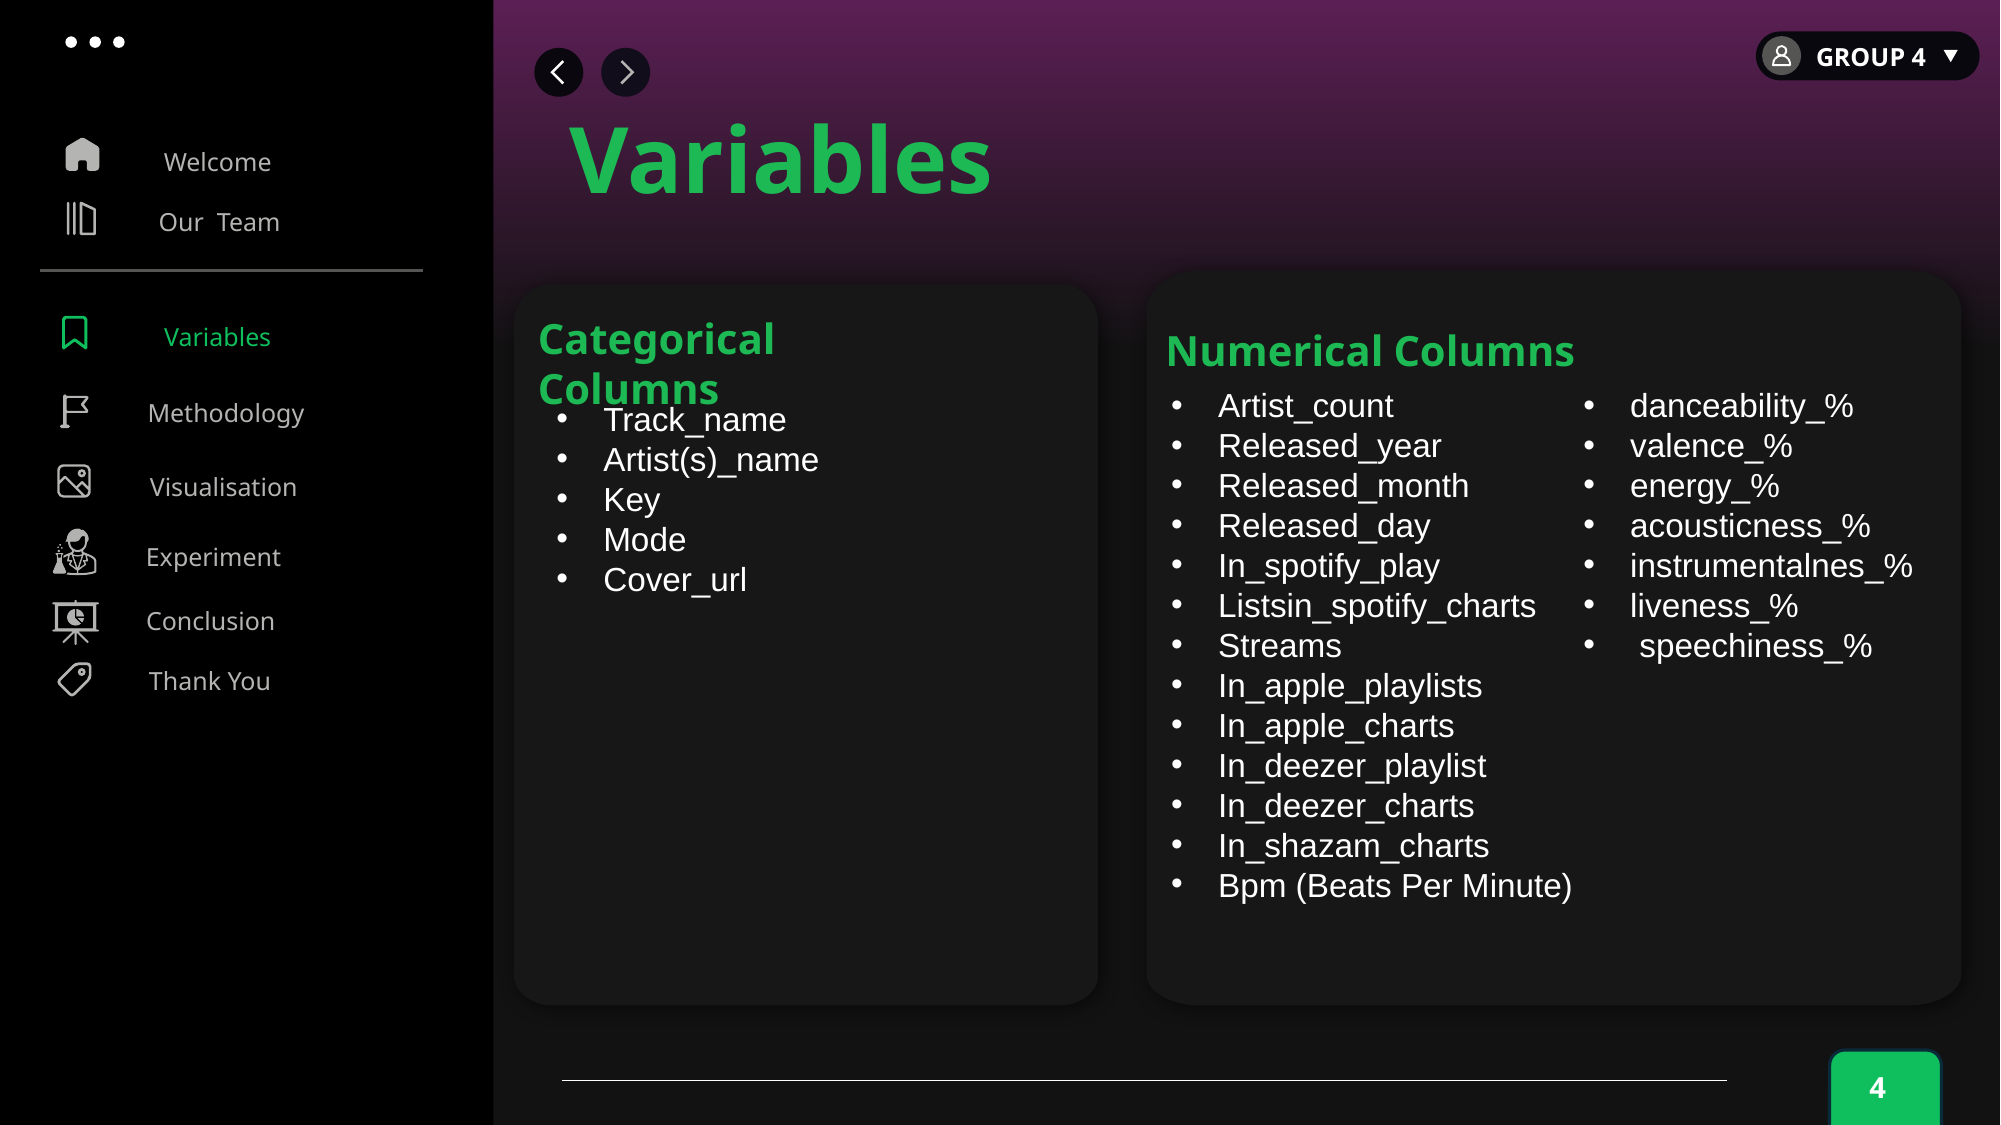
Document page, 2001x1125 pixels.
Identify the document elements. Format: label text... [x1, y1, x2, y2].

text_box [533, 47, 584, 98]
text_box [1754, 29, 1982, 82]
text_box [1827, 1048, 1944, 1125]
text_box Variables [554, 94, 1009, 220]
text_box Methodology [132, 390, 320, 435]
text_box GROUP 4 [1801, 34, 1941, 79]
text_box Track_name Artist(s)_name Key Mode Cover_url [541, 390, 1047, 606]
text_box [1760, 34, 1803, 77]
picture [49, 522, 107, 580]
text_box Variables [149, 314, 287, 360]
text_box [66, 201, 97, 236]
text_box Thank You [134, 658, 287, 703]
text_box Experiment [131, 533, 297, 579]
text_box [0, 0, 495, 1125]
text_box Welcome [149, 138, 287, 184]
text_box [1144, 268, 1963, 1008]
text_box Visualisation [135, 464, 314, 509]
text_box 4 [1829, 1065, 1926, 1125]
text_box danceability_% valence_% energy_% acousticness_% instrumentalnes_% liveness_% speechiness_% [1568, 377, 1989, 672]
text_box [1940, 48, 1961, 66]
text_box Conclusion [131, 598, 291, 643]
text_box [64, 35, 126, 49]
text_box [1772, 45, 1792, 67]
picture [46, 592, 105, 652]
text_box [56, 661, 92, 698]
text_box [600, 47, 651, 98]
text_box Our Team [143, 199, 296, 245]
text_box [56, 463, 92, 499]
text_box Artist_count Released_year Released_month Released_day In_spotify_play Listsin_spotify_charts Streams In_apple_playlists In_apple_charts In_deezer_playlist In_deezer_charts In_shazam_charts Bpm (Beats Per Minute) [1156, 377, 1641, 951]
text_box Categorical Columns [537, 295, 958, 430]
text_box [59, 394, 89, 429]
text_box [512, 282, 1100, 1007]
text_box [62, 315, 88, 350]
text_box Numerical Columns [1165, 282, 1586, 377]
text_box [65, 137, 100, 171]
